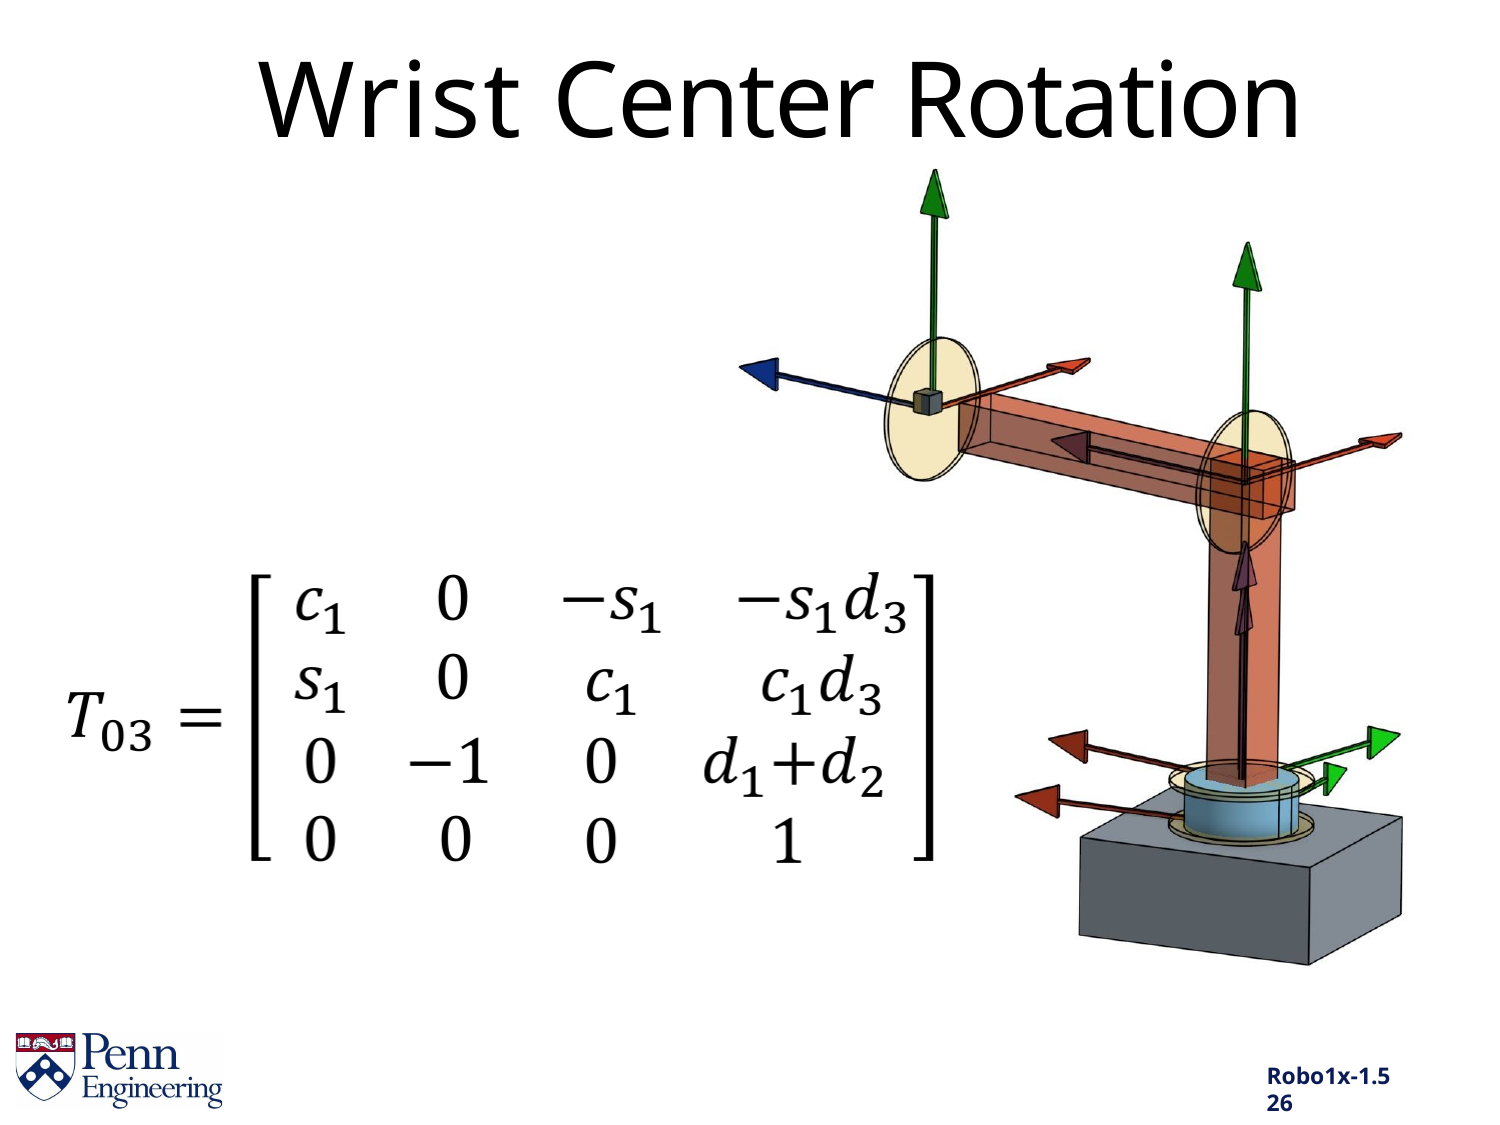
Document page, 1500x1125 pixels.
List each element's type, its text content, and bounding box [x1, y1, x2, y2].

text_box Robo1x-1.5 26 [1264, 1061, 1447, 1117]
title Wrist Center Rotation [107, 0, 1392, 221]
text_box [713, 144, 1442, 978]
picture [15, 1033, 223, 1110]
text_box [45, 561, 979, 865]
